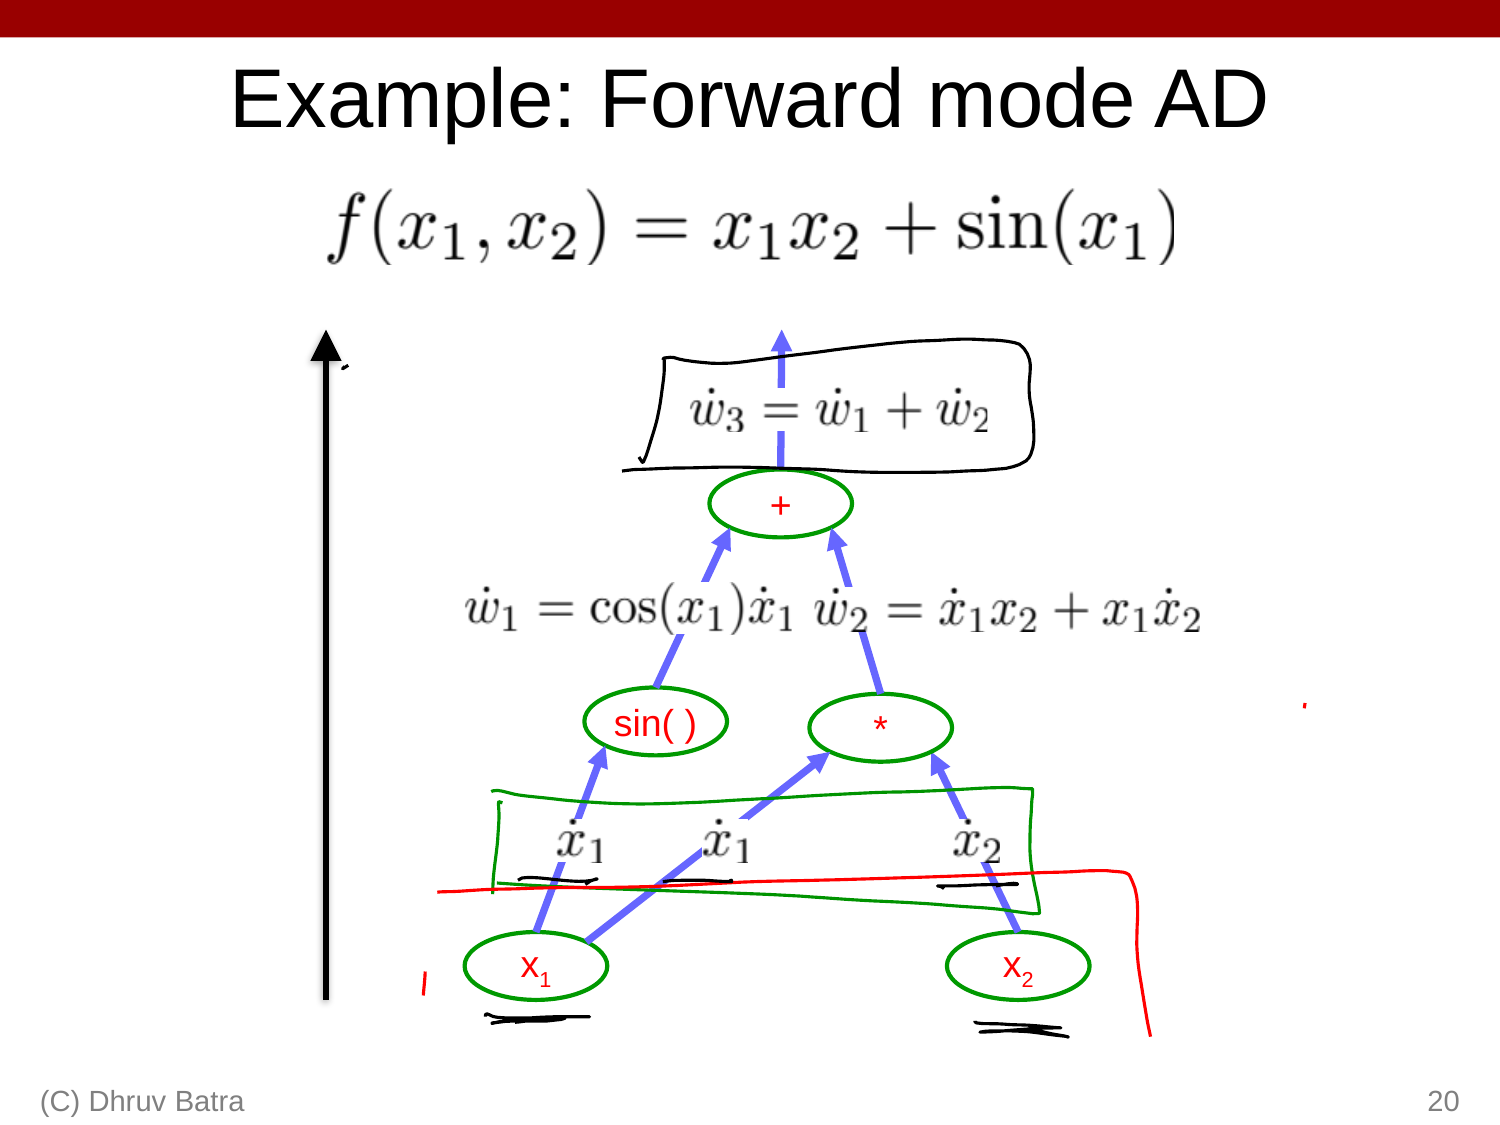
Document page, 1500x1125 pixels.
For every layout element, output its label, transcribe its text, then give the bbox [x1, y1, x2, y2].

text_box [834, 694, 884, 702]
picture [464, 582, 792, 635]
picture [814, 587, 1201, 632]
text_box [423, 702, 1306, 1037]
text_box * [884, 693, 925, 701]
text_box sin( ) [598, 687, 713, 701]
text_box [655, 527, 731, 580]
picture [325, 187, 1175, 265]
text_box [621, 338, 1035, 473]
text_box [655, 643, 731, 688]
slide_number 20 [1162, 1049, 1476, 1125]
footer (C) Dhruv Batra [24, 1049, 501, 1125]
text_box + [709, 482, 853, 538]
title Example: Forward mode AD [112, 37, 1388, 151]
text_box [830, 641, 881, 694]
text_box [830, 527, 881, 585]
